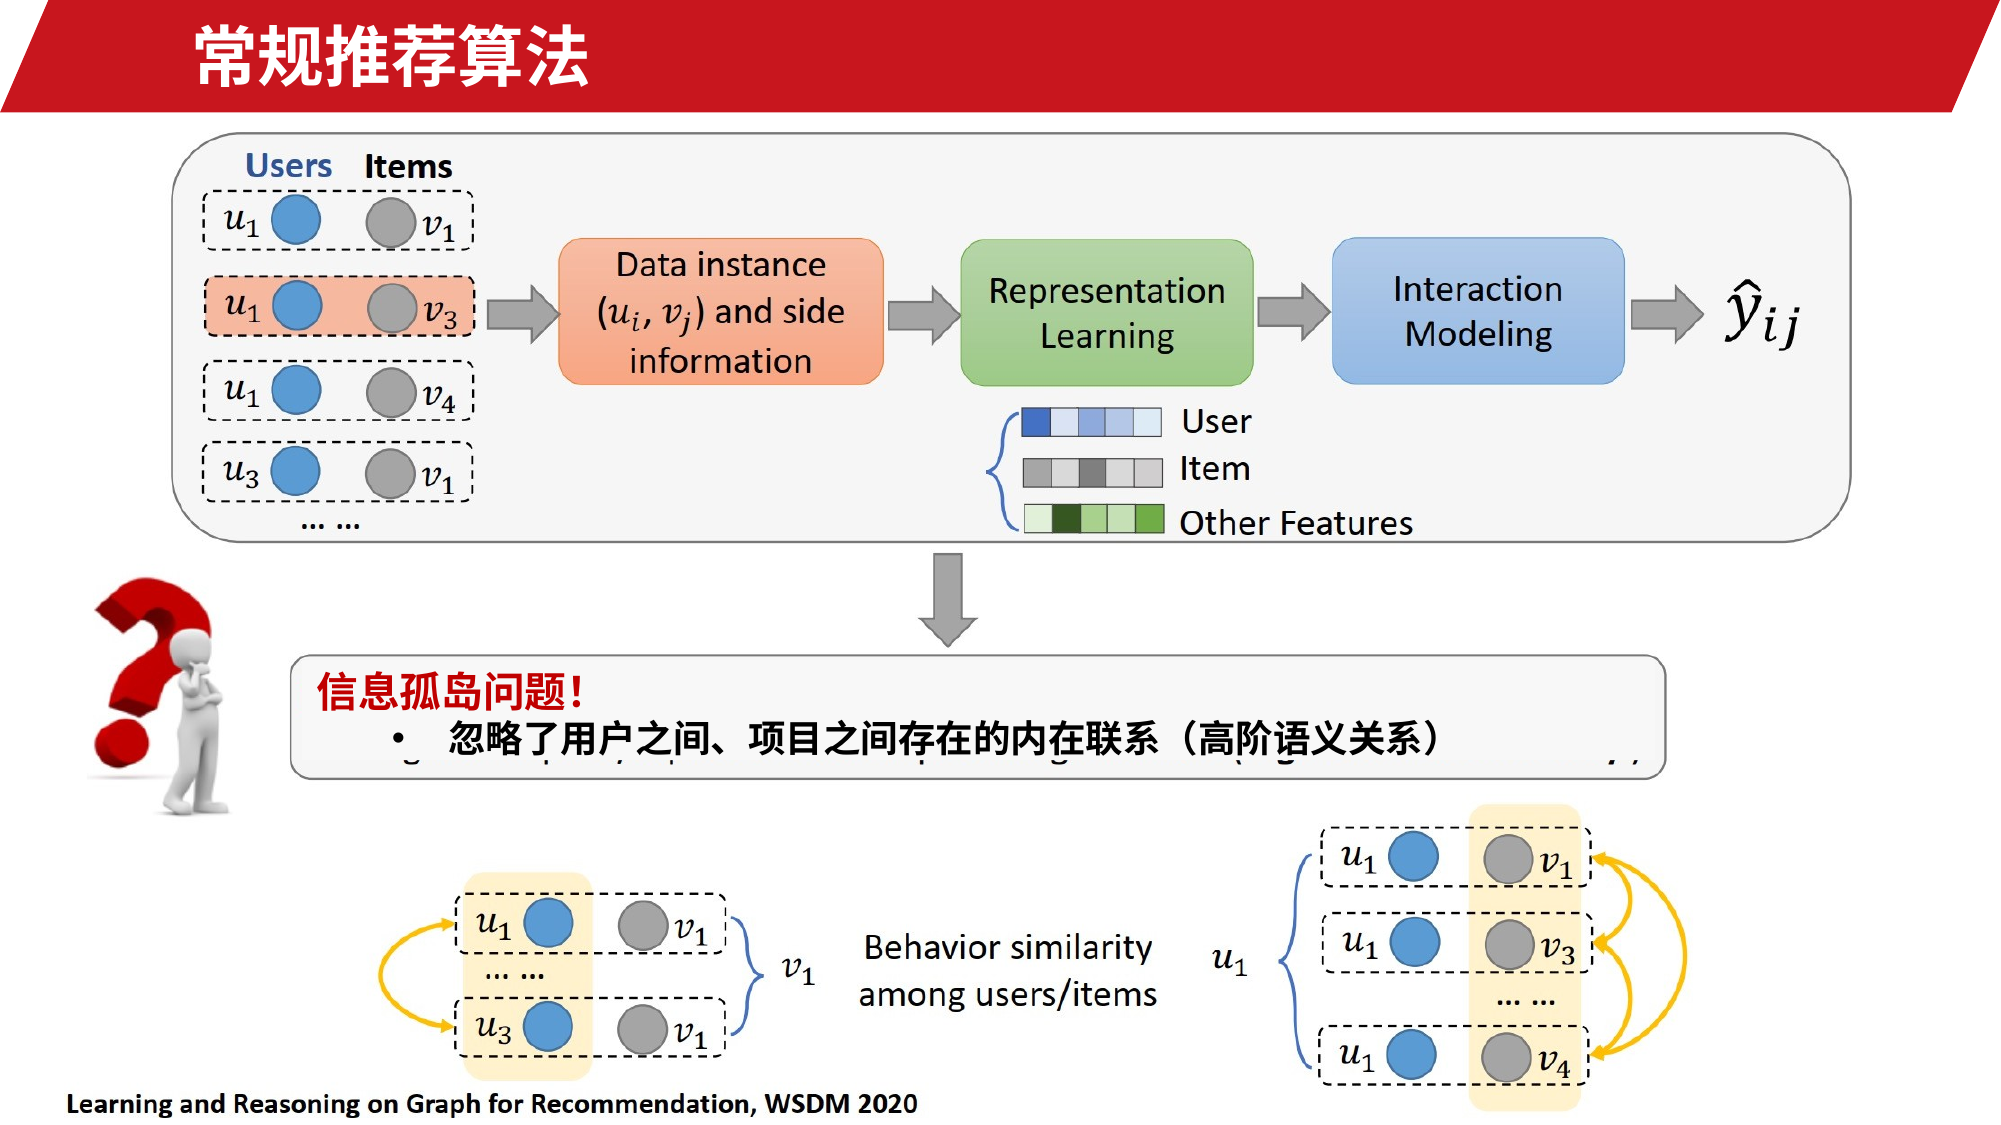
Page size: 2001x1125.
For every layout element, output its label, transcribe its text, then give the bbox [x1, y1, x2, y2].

title 常规推荐算法 [189, 12, 594, 129]
picture [64, 130, 1858, 1119]
